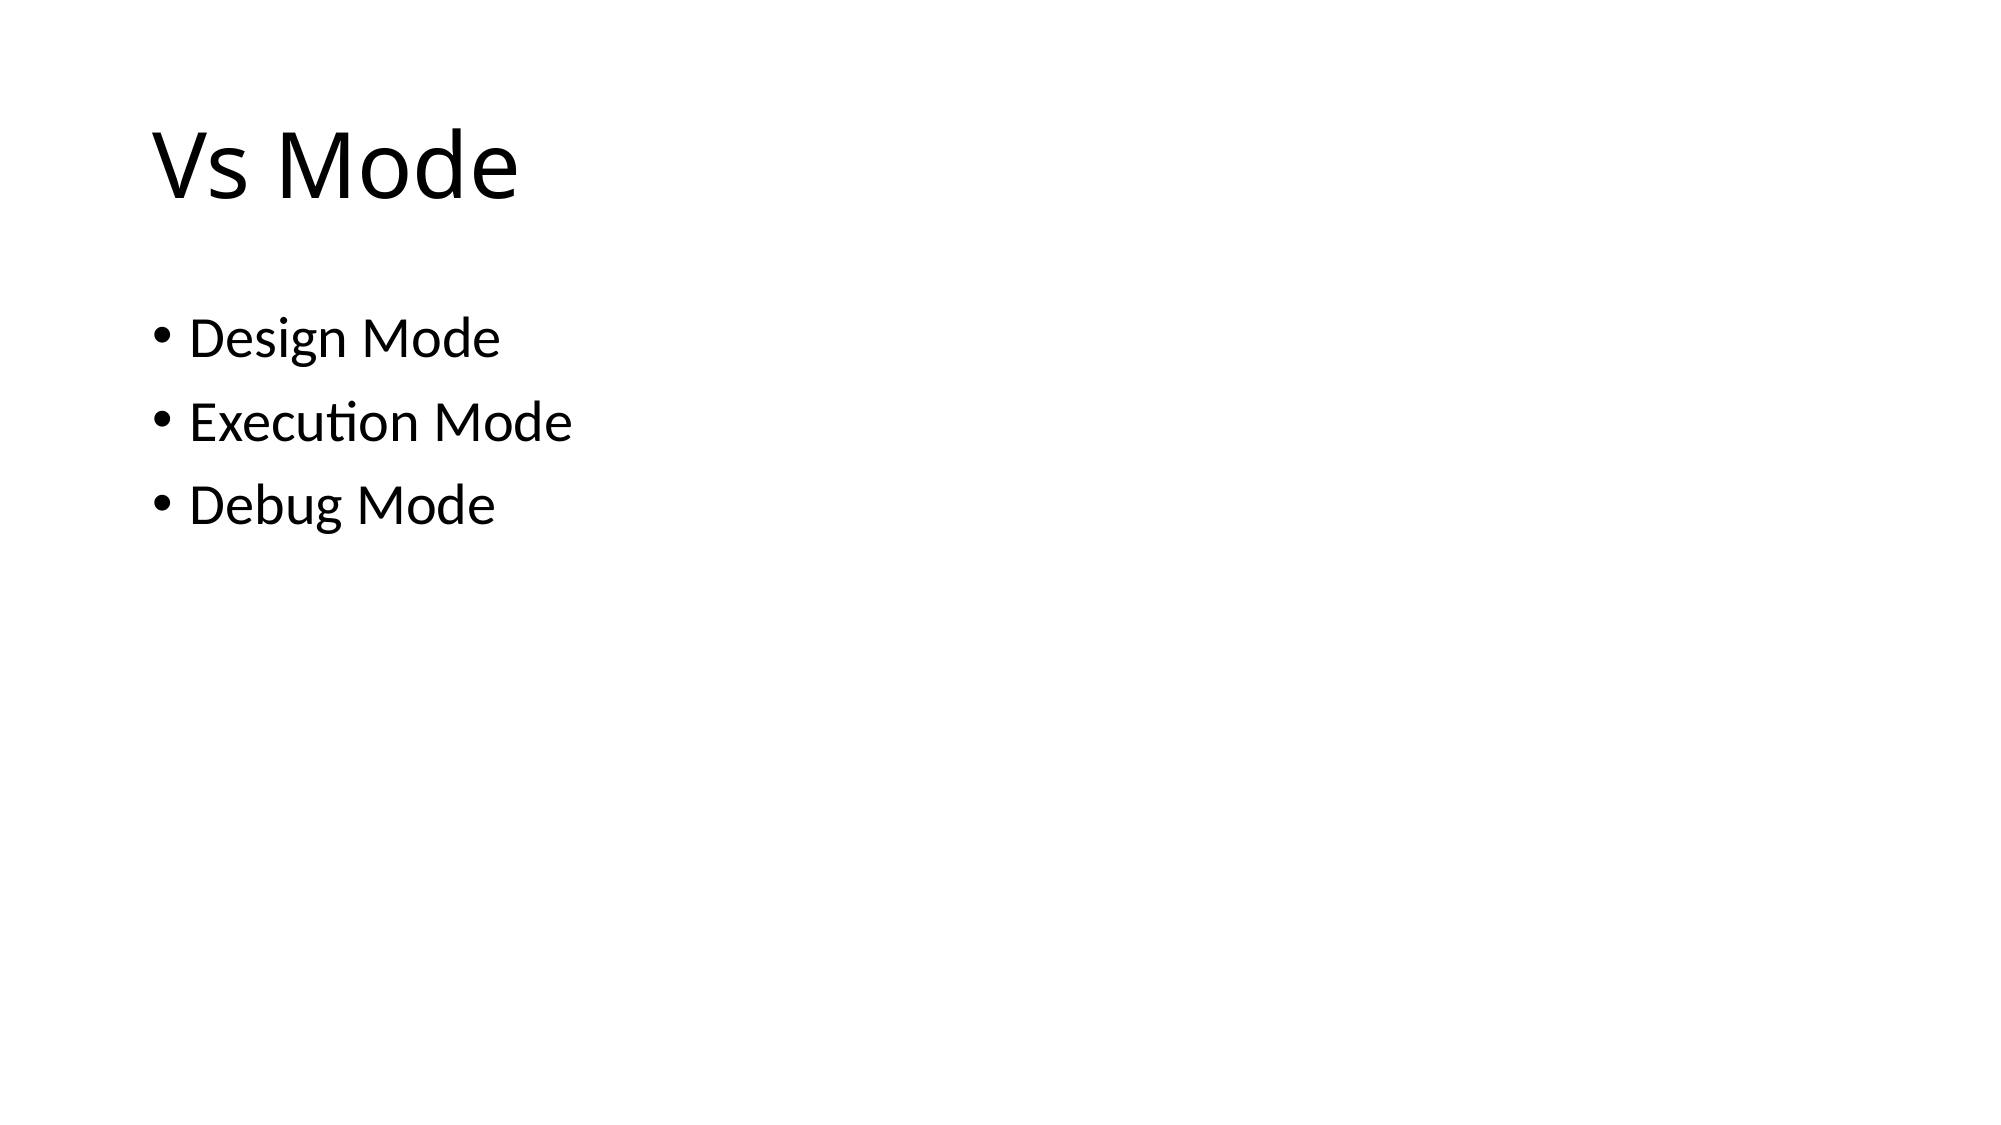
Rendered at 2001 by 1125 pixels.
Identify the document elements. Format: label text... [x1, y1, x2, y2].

title Vs Mode [137, 59, 1863, 278]
list Design Mode Execution Mode Debug Mode [137, 299, 1863, 1014]
